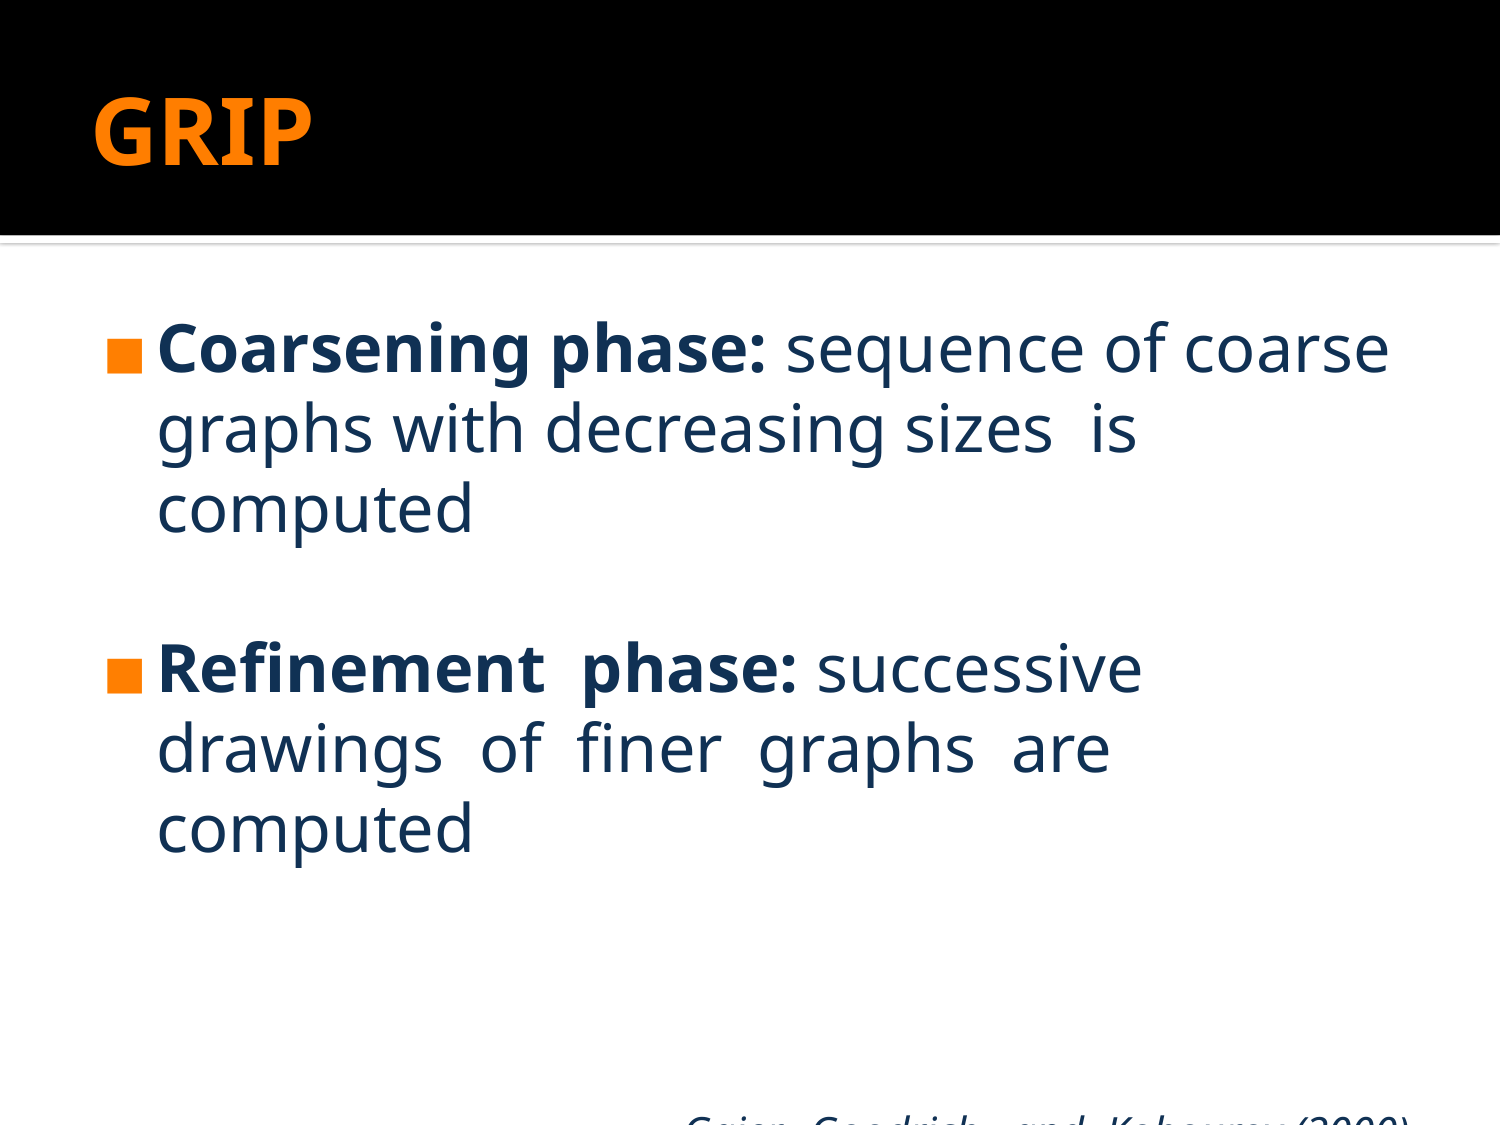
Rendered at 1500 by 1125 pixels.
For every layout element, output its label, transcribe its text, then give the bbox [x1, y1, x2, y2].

list Coarsening phase: sequence of coarse graphs with decreasing sizes is computed Refinement phase: successive drawings of finer graphs are computed Gajer, Goodrich, and Kobourov (2000) [75, 291, 1425, 1050]
title GRIP [75, 25, 1425, 231]
